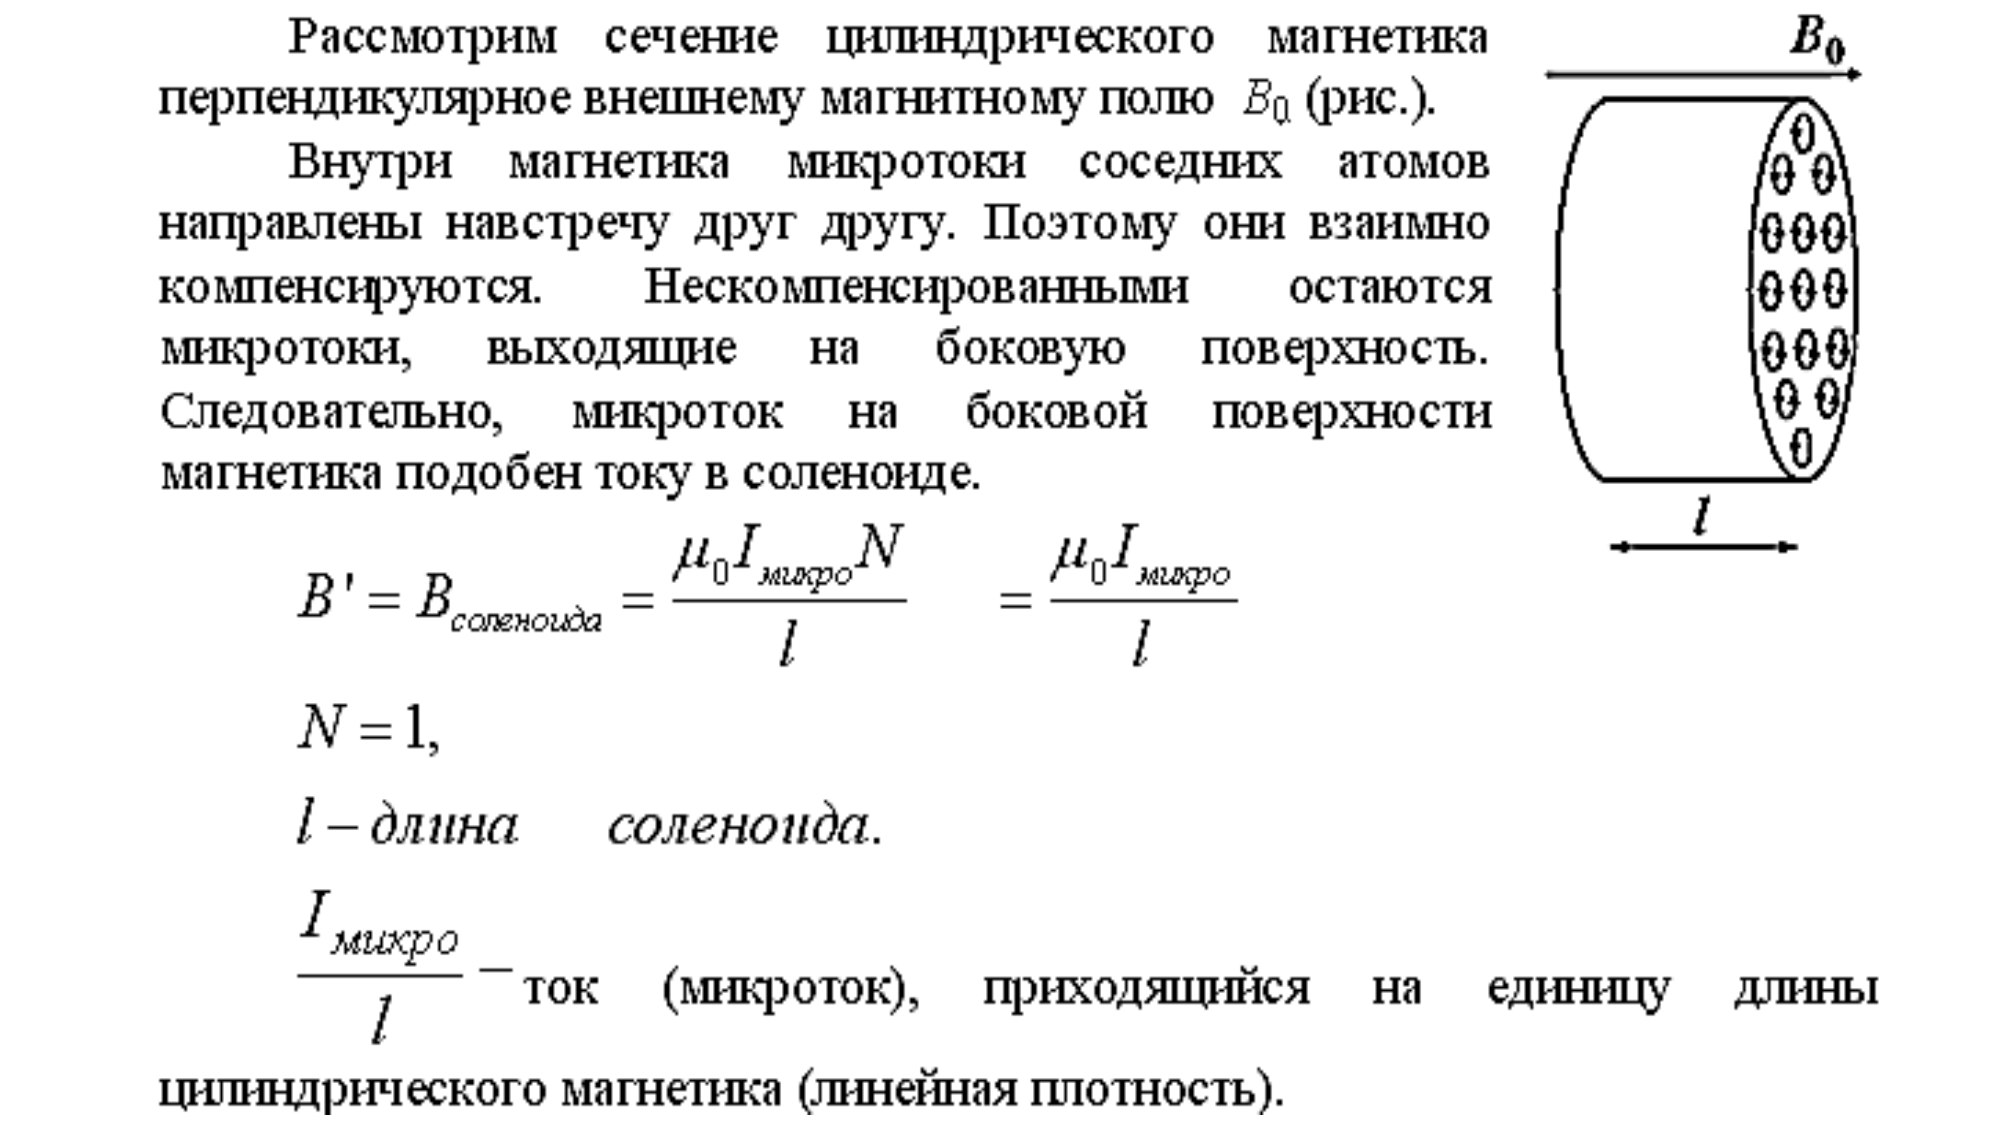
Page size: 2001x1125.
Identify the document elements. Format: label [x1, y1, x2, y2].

picture [141, 10, 1890, 1115]
